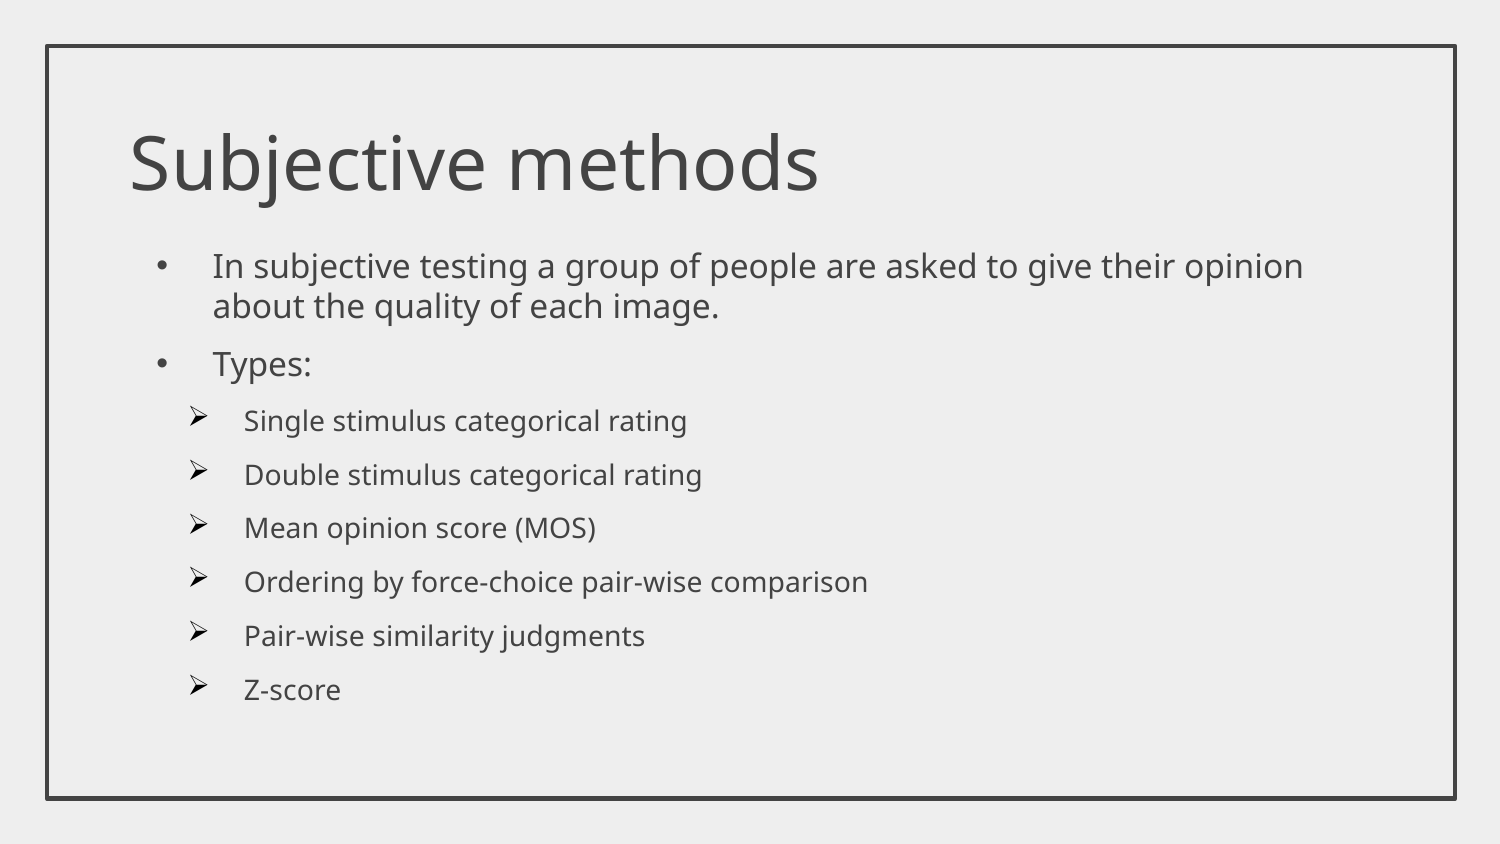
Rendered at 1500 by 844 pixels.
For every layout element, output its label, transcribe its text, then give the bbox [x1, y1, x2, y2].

list In subjective testing a group of people are asked to give their opinion about the quality of each image. Types: Single stimulus categorical rating Double stimulus categorical rating Mean opinion score (MOS) Ordering by force-choice pair-wise comparison Pair-wise similarity judgments Z-score [116, 229, 1337, 726]
title Subjective methods [115, 100, 1302, 223]
